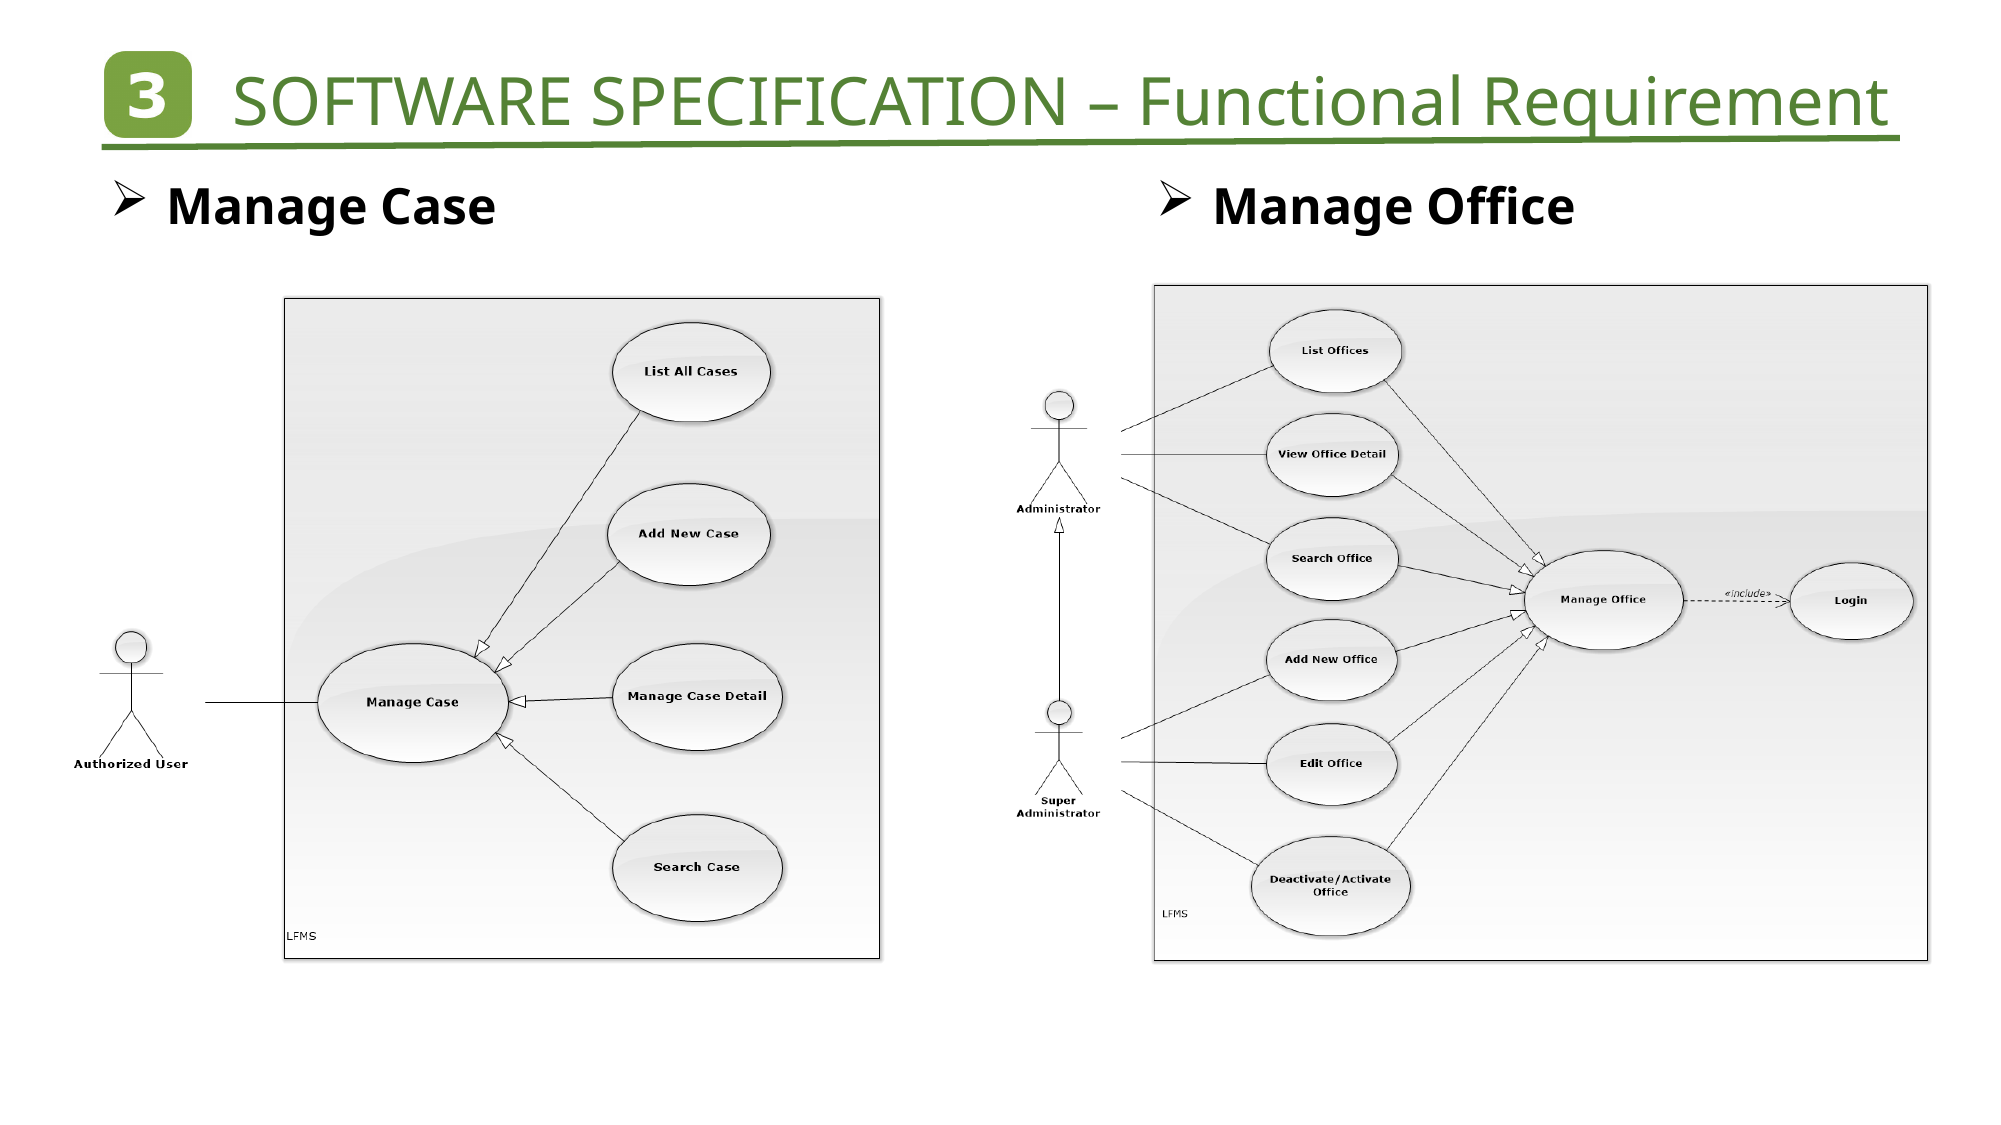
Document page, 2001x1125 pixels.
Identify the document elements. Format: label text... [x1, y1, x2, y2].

text_box SOFTWARE SPECIFICATION – Functional Requirement [217, 51, 1907, 146]
picture [984, 273, 1939, 972]
text_box Manage Office [1141, 167, 1591, 243]
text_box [101, 137, 1900, 148]
text_box Manage Case [95, 167, 512, 243]
picture [42, 284, 893, 972]
picture [104, 51, 192, 138]
